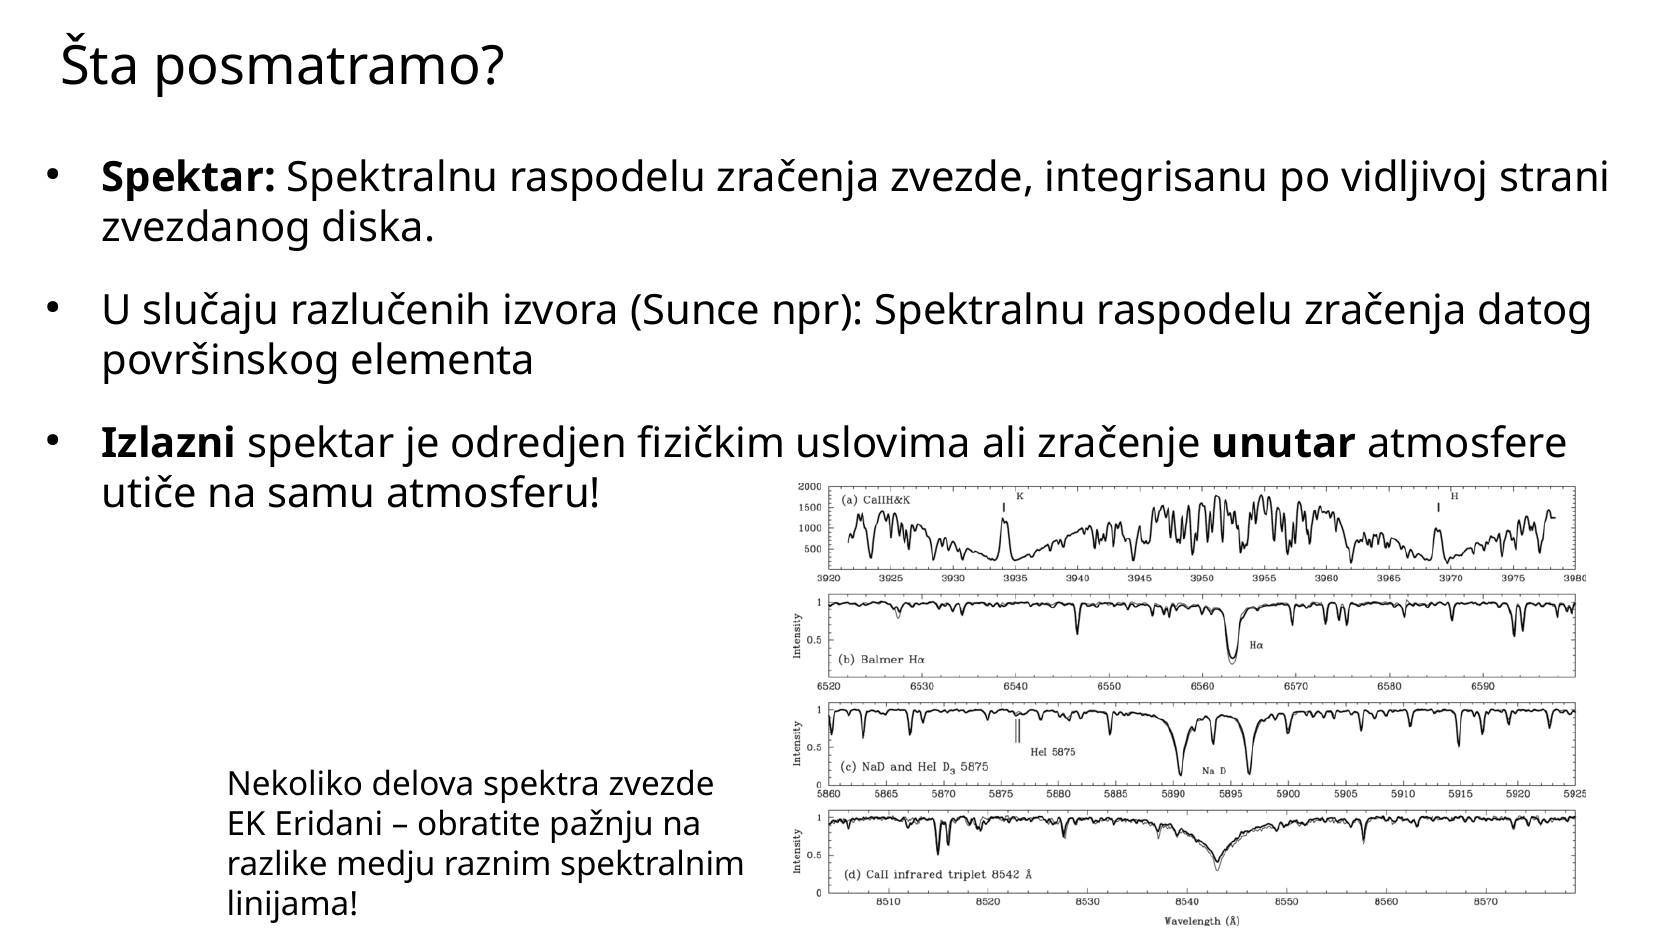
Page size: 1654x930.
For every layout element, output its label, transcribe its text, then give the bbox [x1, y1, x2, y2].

picture [792, 482, 1586, 927]
text_box Nekoliko delova spektra zvezde EK Eridani – obratite pažnju na razlike medju raznim spektralnim linijama! [211, 754, 763, 929]
title Šta posmatramo? [59, 13, 1648, 113]
list Spektar: Spektralnu raspodelu zračenja zvezde, integrisanu po vidljivoj strani zvezdanog diska. U slučaju razlučenih izvora (Sunce npr): Spektralnu raspodelu zračenja datog površinskog elementa Izlazni spektar je odredjen fizičkim uslovima ali zračenje unutar atmosfere utiče na samu atmosferu! [45, 149, 1635, 880]
